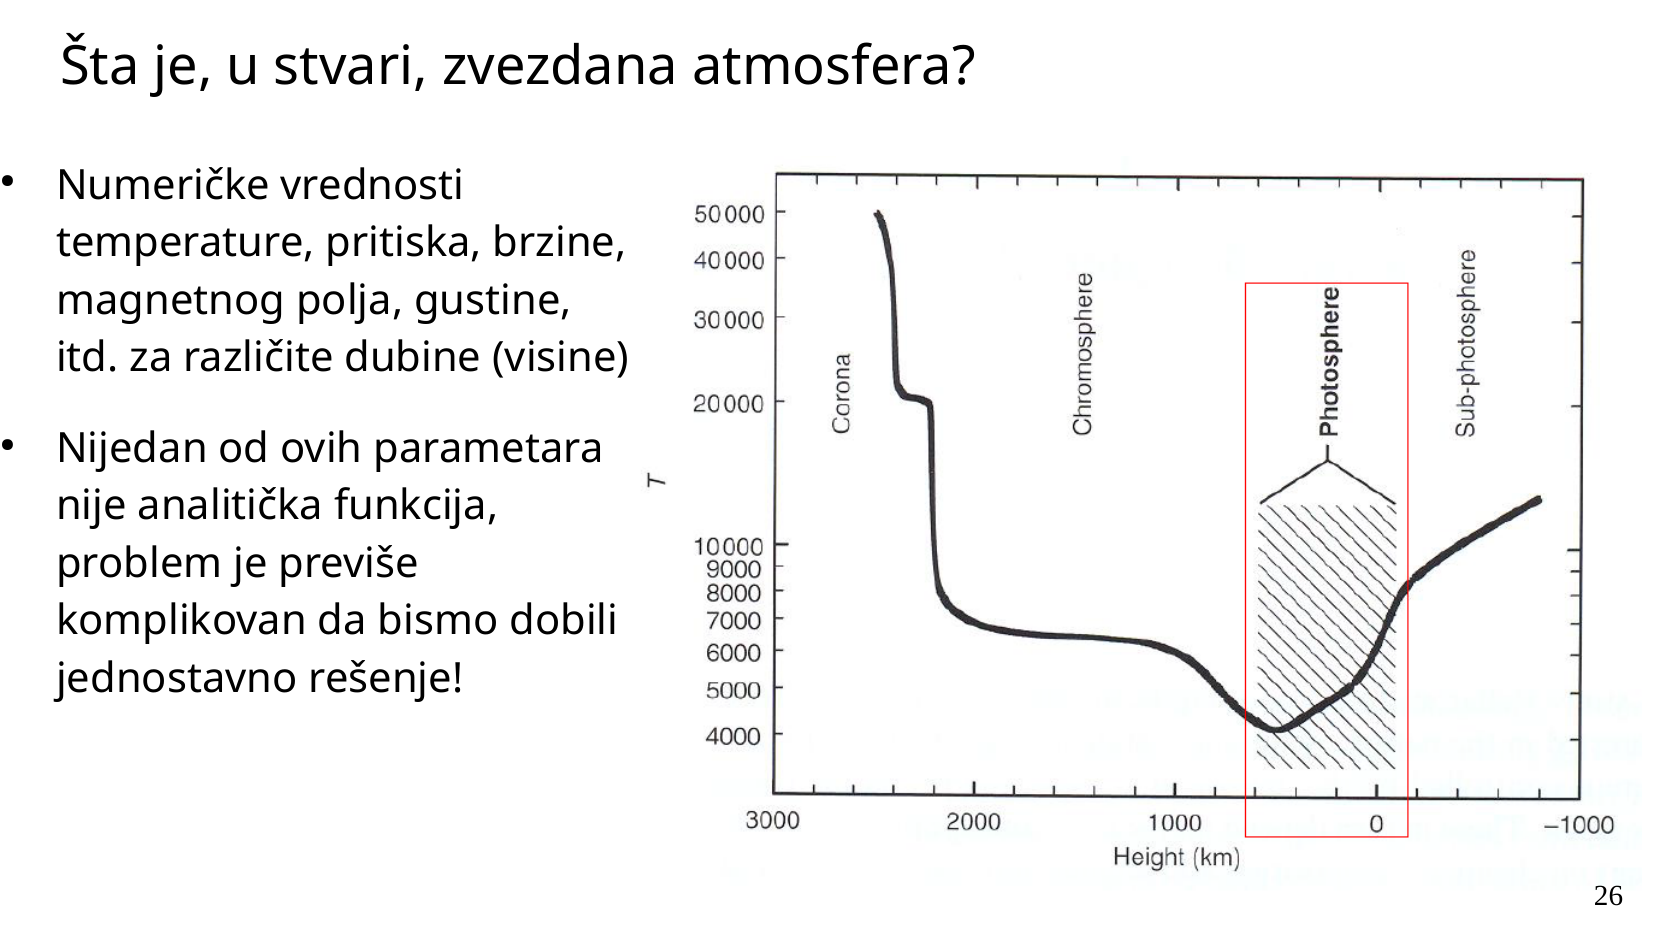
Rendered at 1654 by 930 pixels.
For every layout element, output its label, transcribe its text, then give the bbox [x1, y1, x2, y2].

title Šta je, u stvari, zvezdana atmosfera? [59, 0, 1648, 141]
picture [623, 149, 1642, 893]
slide_number 26 [1479, 893, 1624, 918]
list Numeričke vrednosti temperature, pritiska, brzine, magnetnog polja, gustine, itd. za različite dubine (visine) Nijedan od ovih parametara nije analitička funkcija, problem je previše komplikovan da bismo dobili jednostavno rešenje! [0, 150, 623, 880]
